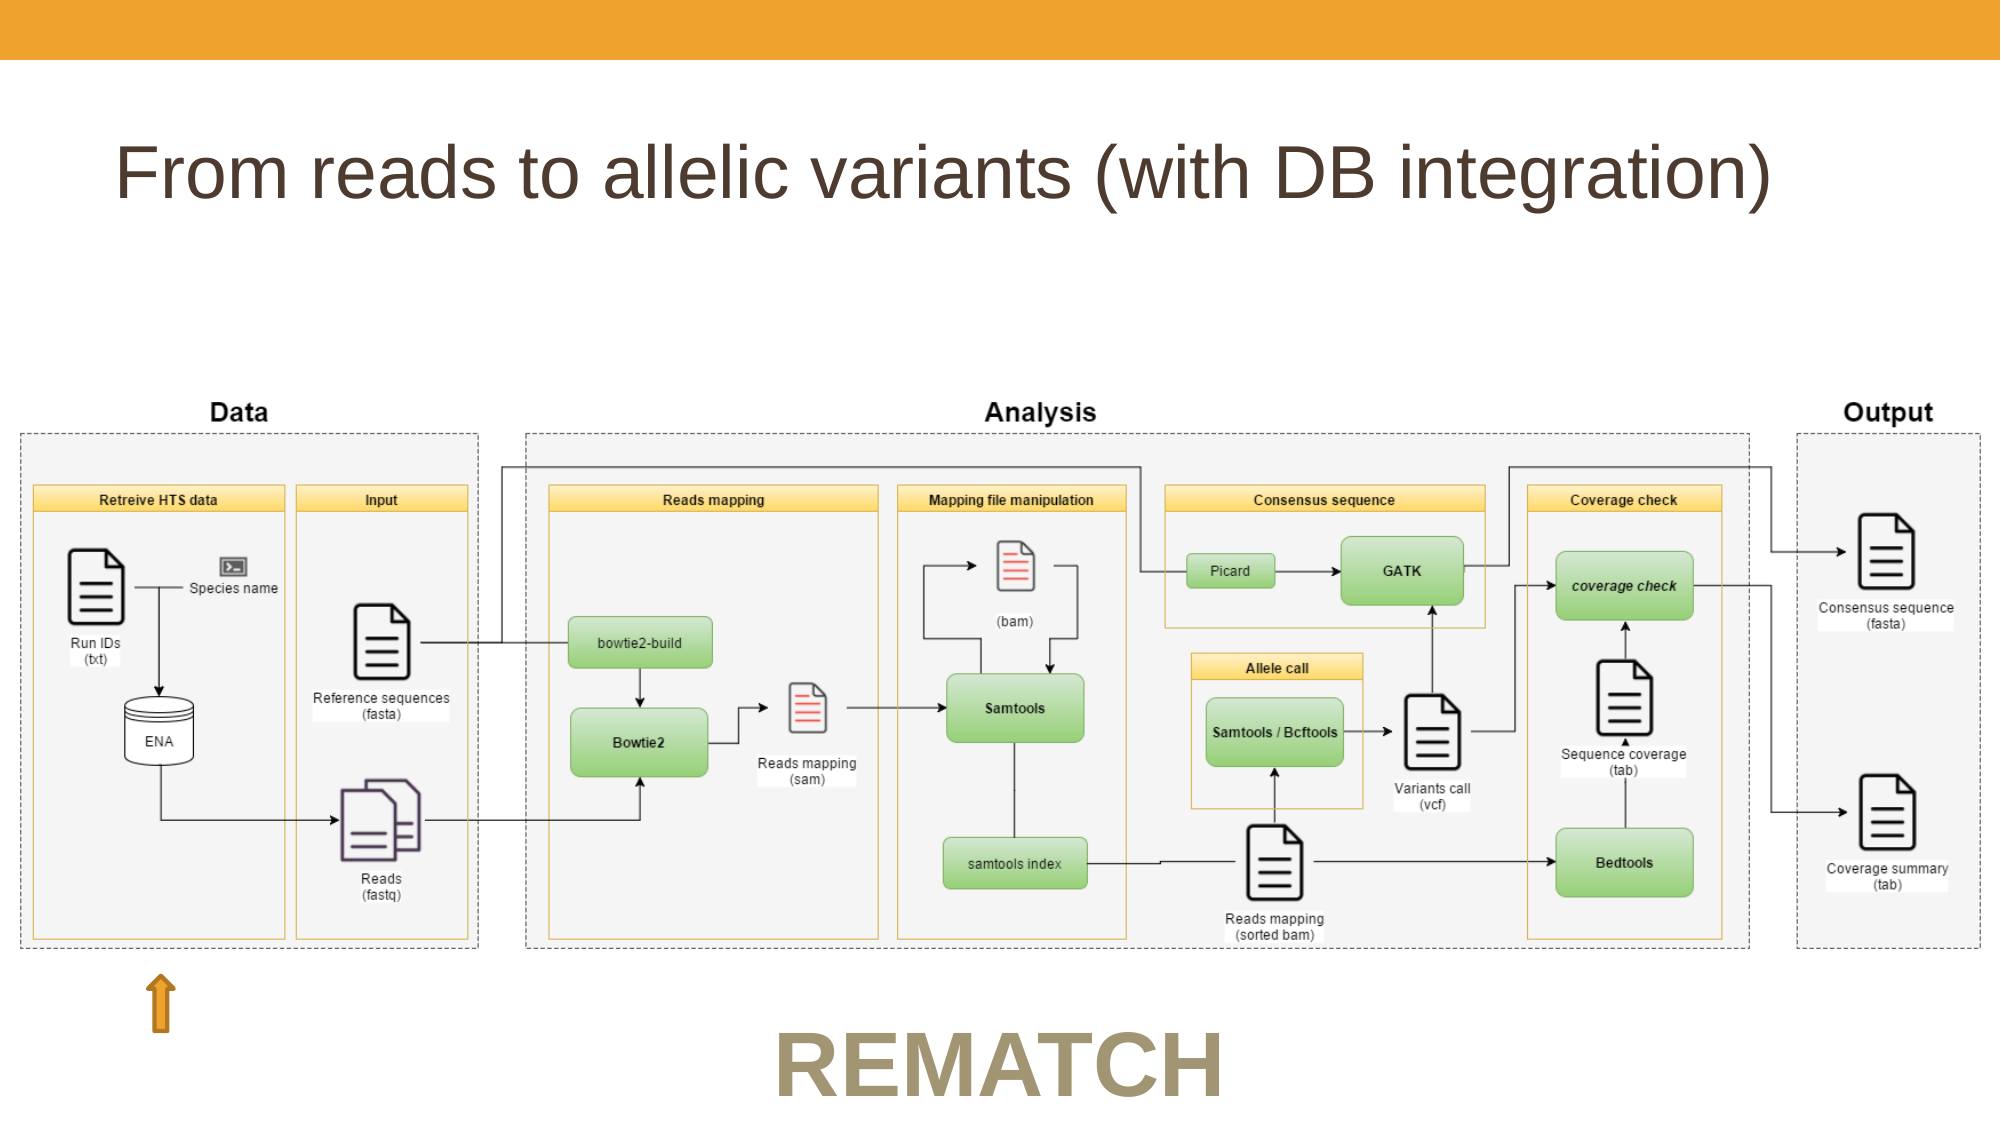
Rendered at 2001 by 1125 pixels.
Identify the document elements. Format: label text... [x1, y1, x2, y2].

text_box [146, 973, 176, 1034]
text_box ReMatCh [759, 997, 1241, 1123]
picture [18, 384, 1982, 949]
title From reads to allelic variants (with DB integration) [99, 87, 1900, 250]
